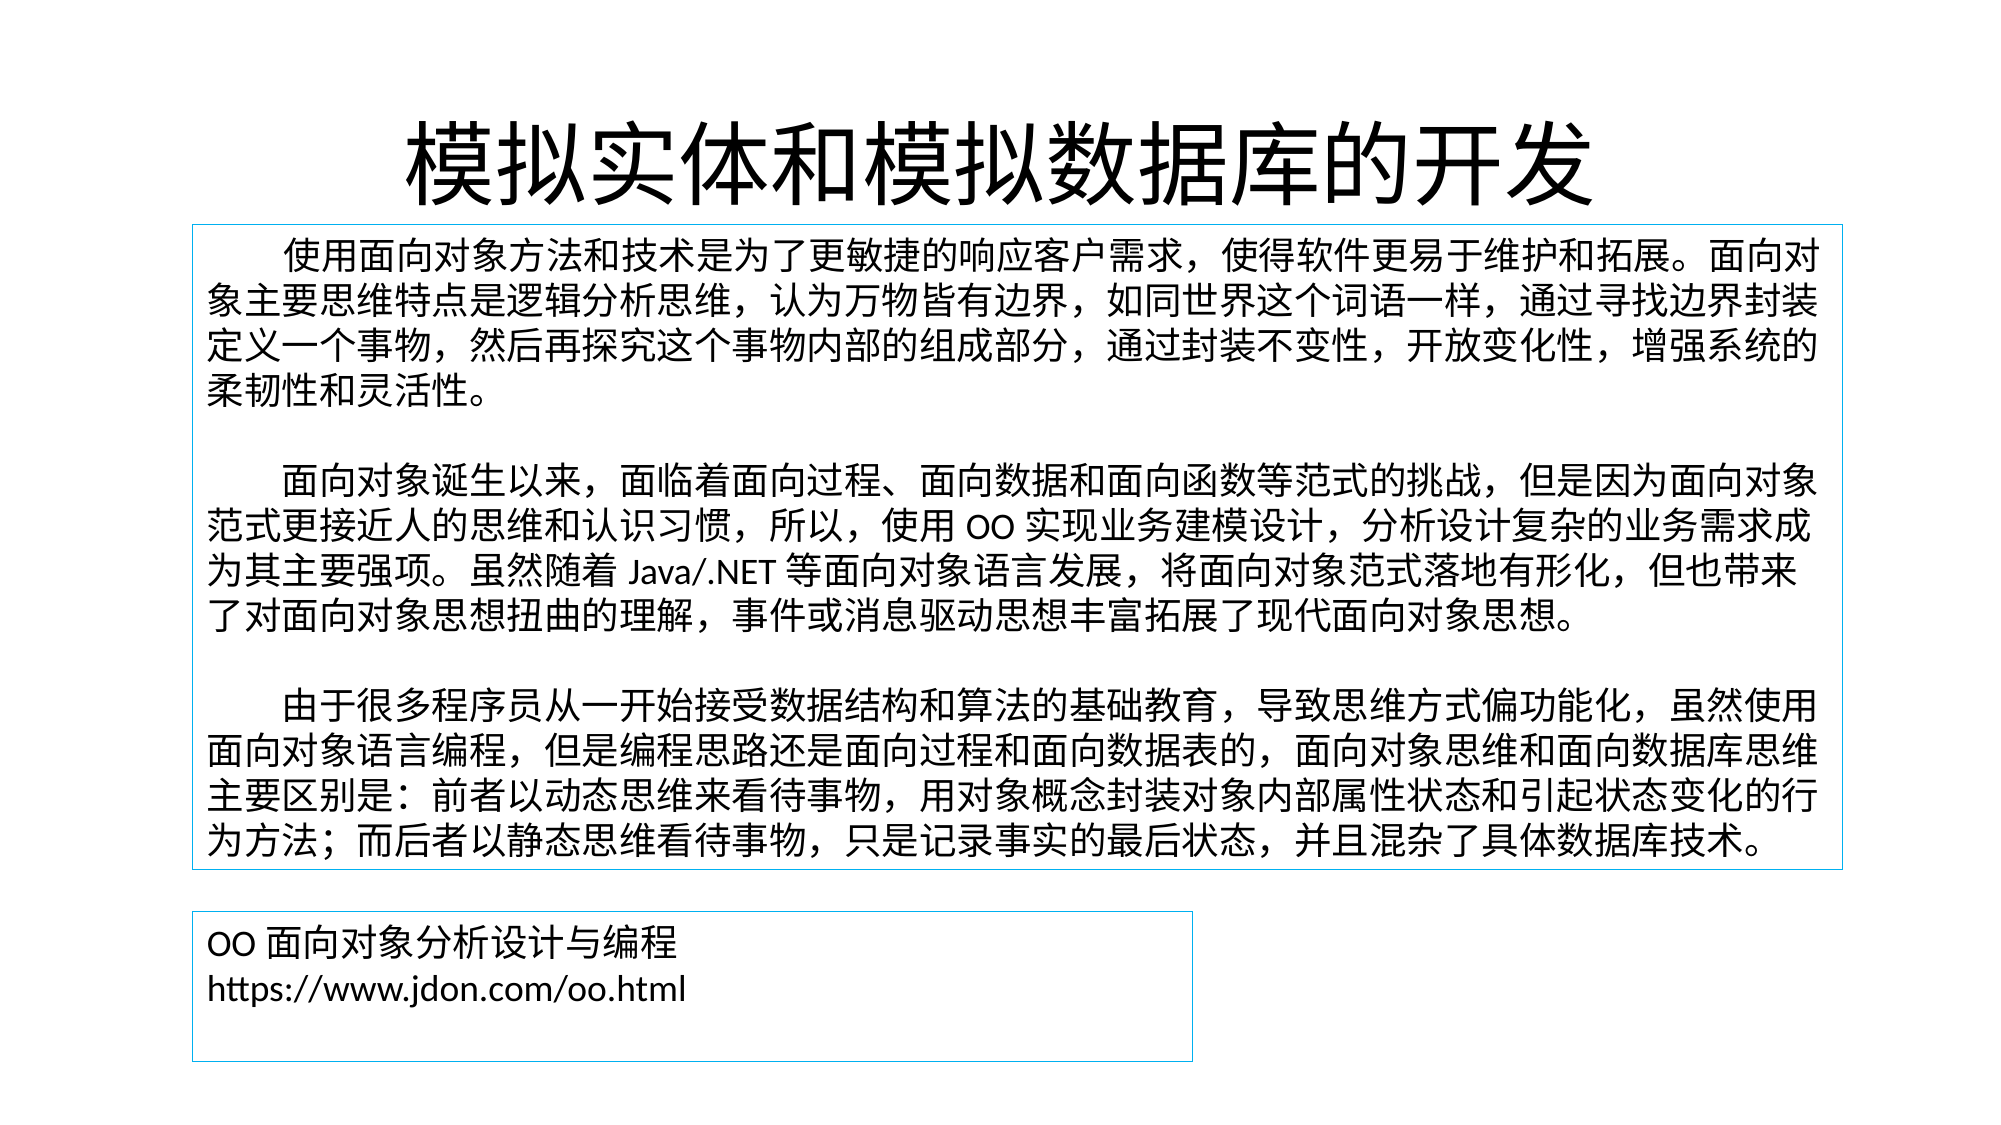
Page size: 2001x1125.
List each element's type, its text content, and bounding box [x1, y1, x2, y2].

text_box OO面向对象分析设计与编程 https://www.jdon.com/oo.html [192, 911, 1193, 1062]
title 模拟实体和模拟数据库的开发 [137, 59, 1863, 278]
text_box 使用面向对象方法和技术是为了更敏捷的响应客户需求，使得软件更易于维护和拓展。面向对象主要思维特点是逻辑分析思维，认为万物皆有边界，如同世界这个词语一样，通过寻找边界封装定义一个事物，然后再探究这个事物内部的组成部分，通过封装不变性，开放变化性，增强系统的柔韧性和灵活性。 面向对象诞生以来，面临着面向过程、面向数据和面向函数等范式的挑战，但是因为面向对象范式更接近人的思维和认识习惯，所以，使用OO实现业务建模设计，分析设计复杂的业务需求成为其主要强项。虽然随着Java/.NET等面向对象语言发展，将面向对象范式落地有形化，但也带来了对面向对象思想扭曲的理解，事件或消息驱动思想丰富拓展了现代面向对象思想。 由于很多程序员从一开始接受数据结构和算法的基础教育，导致思维方式偏功能化，虽然使用面向对象语言编程，但是编程思路还是面向过程和面向数据表的，面向对象思维和面向数据库思维主要区别是：前者以动态思维来看待事物，用对象概念封装对象内部属性状态和引起状态变化的行为方法；而后者以静态思维看待事物，只是记录事实的最后状态，并且混杂了具体数据库技术。 [192, 224, 1843, 870]
